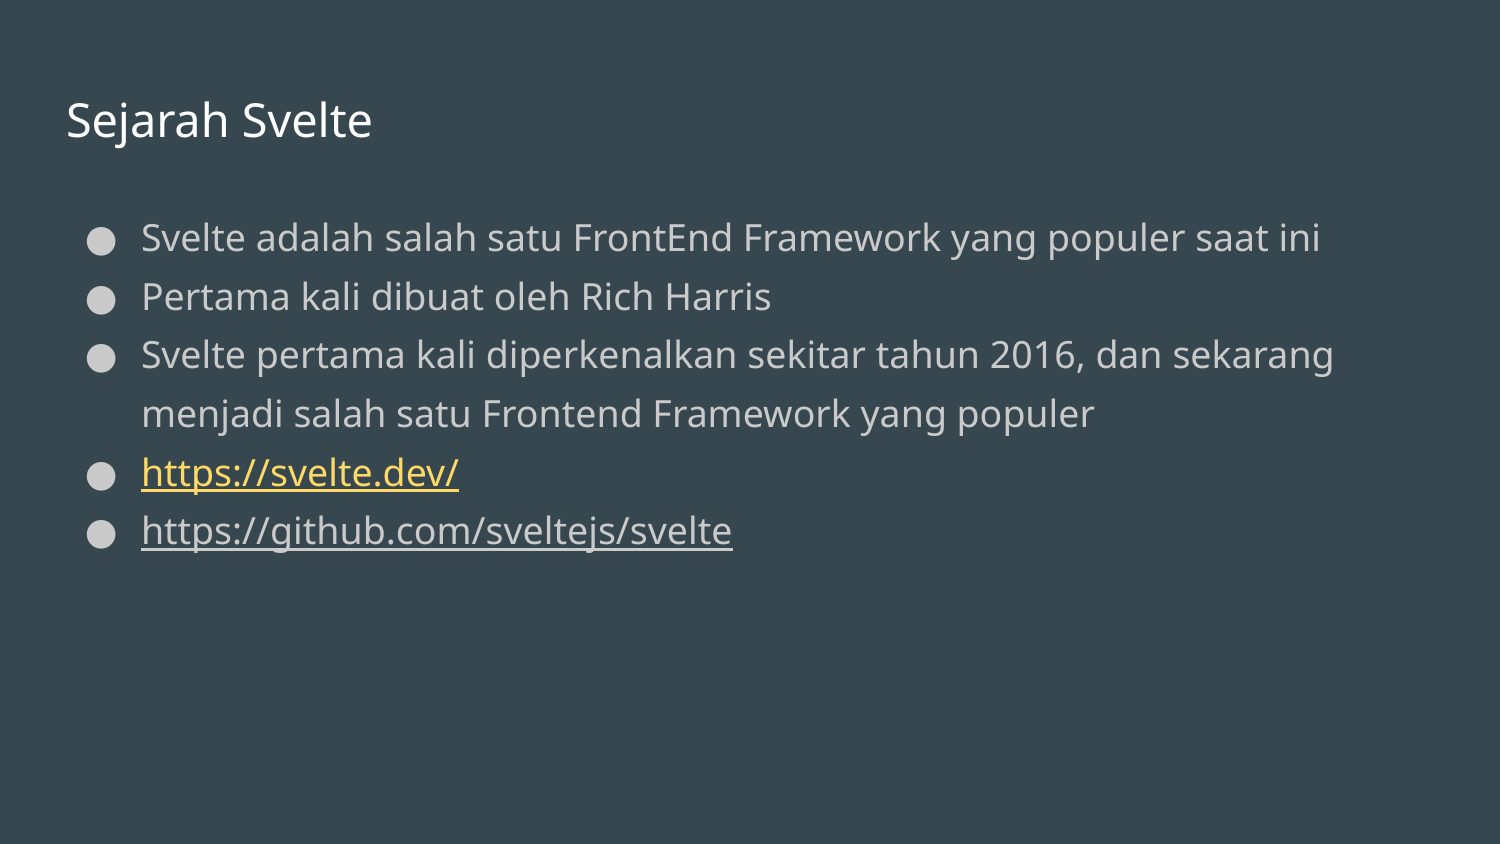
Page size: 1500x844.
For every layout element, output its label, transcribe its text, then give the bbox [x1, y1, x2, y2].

list Svelte adalah salah satu FrontEnd Framework yang populer saat ini Pertama kali dibuat oleh Rich Harris Svelte pertama kali diperkenalkan sekitar tahun 2016, dan sekarang menjadi salah satu Frontend Framework yang populer https://svelte.dev/ https://github.com/sveltejs/svelte [51, 189, 1449, 750]
title Sejarah Svelte [51, 72, 1449, 167]
